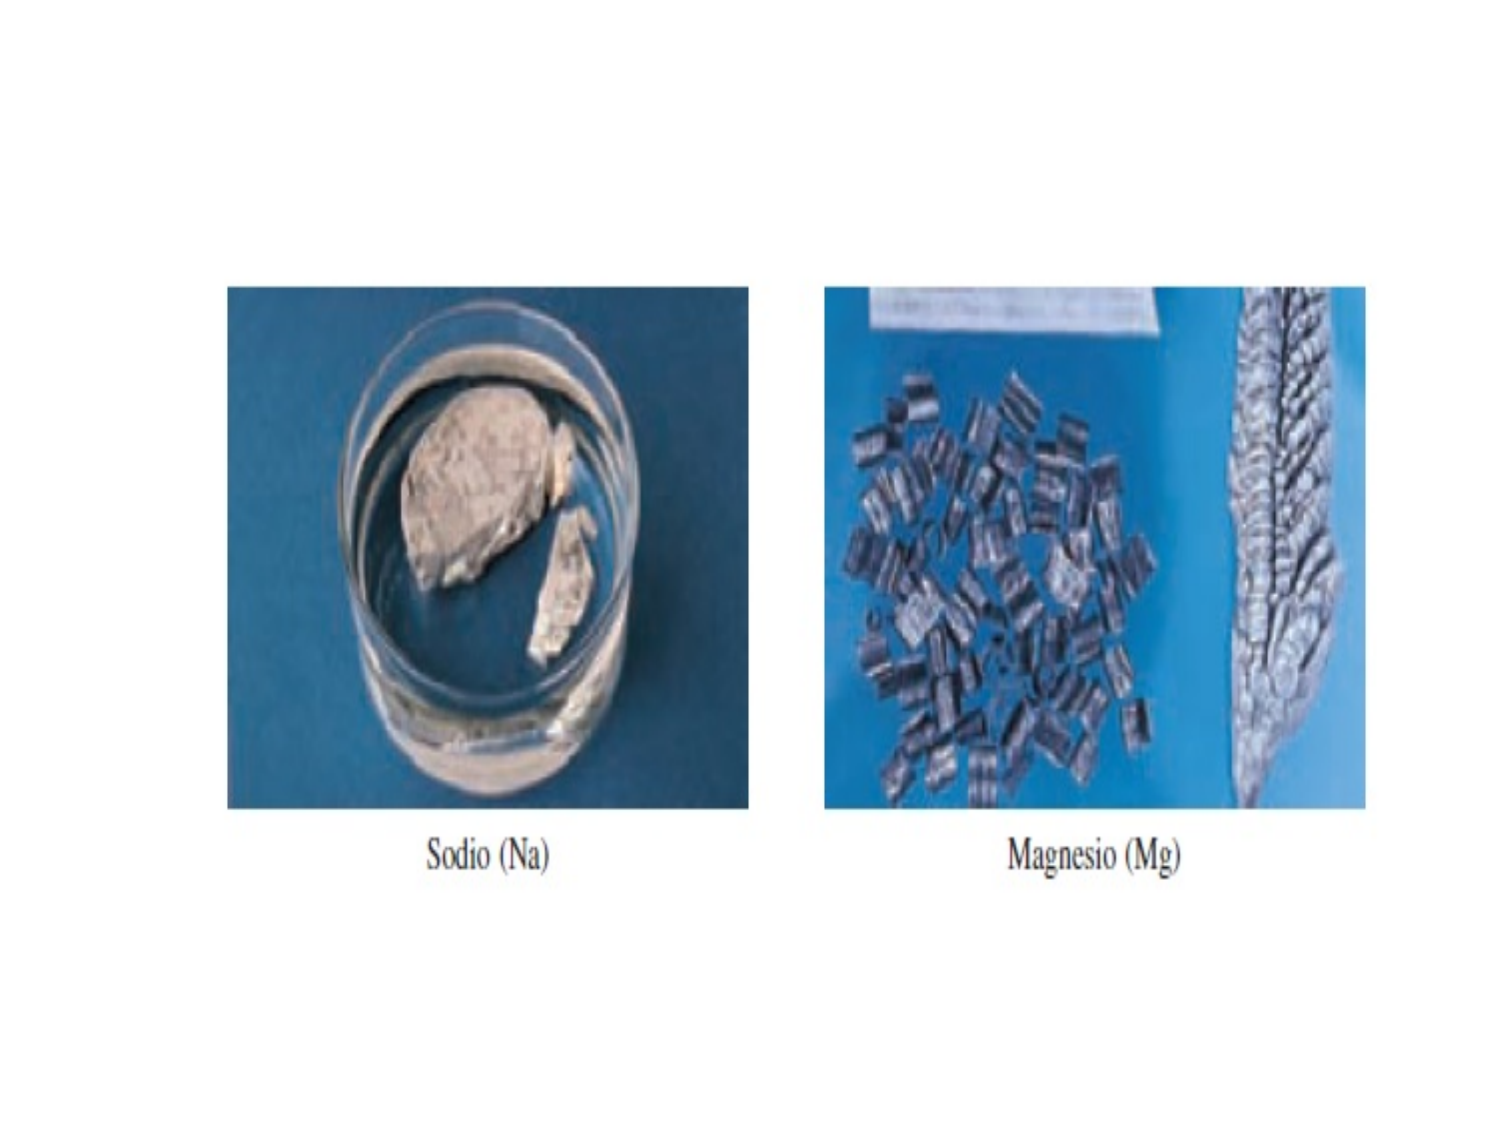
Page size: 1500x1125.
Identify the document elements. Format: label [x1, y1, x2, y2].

picture [194, 231, 1400, 906]
